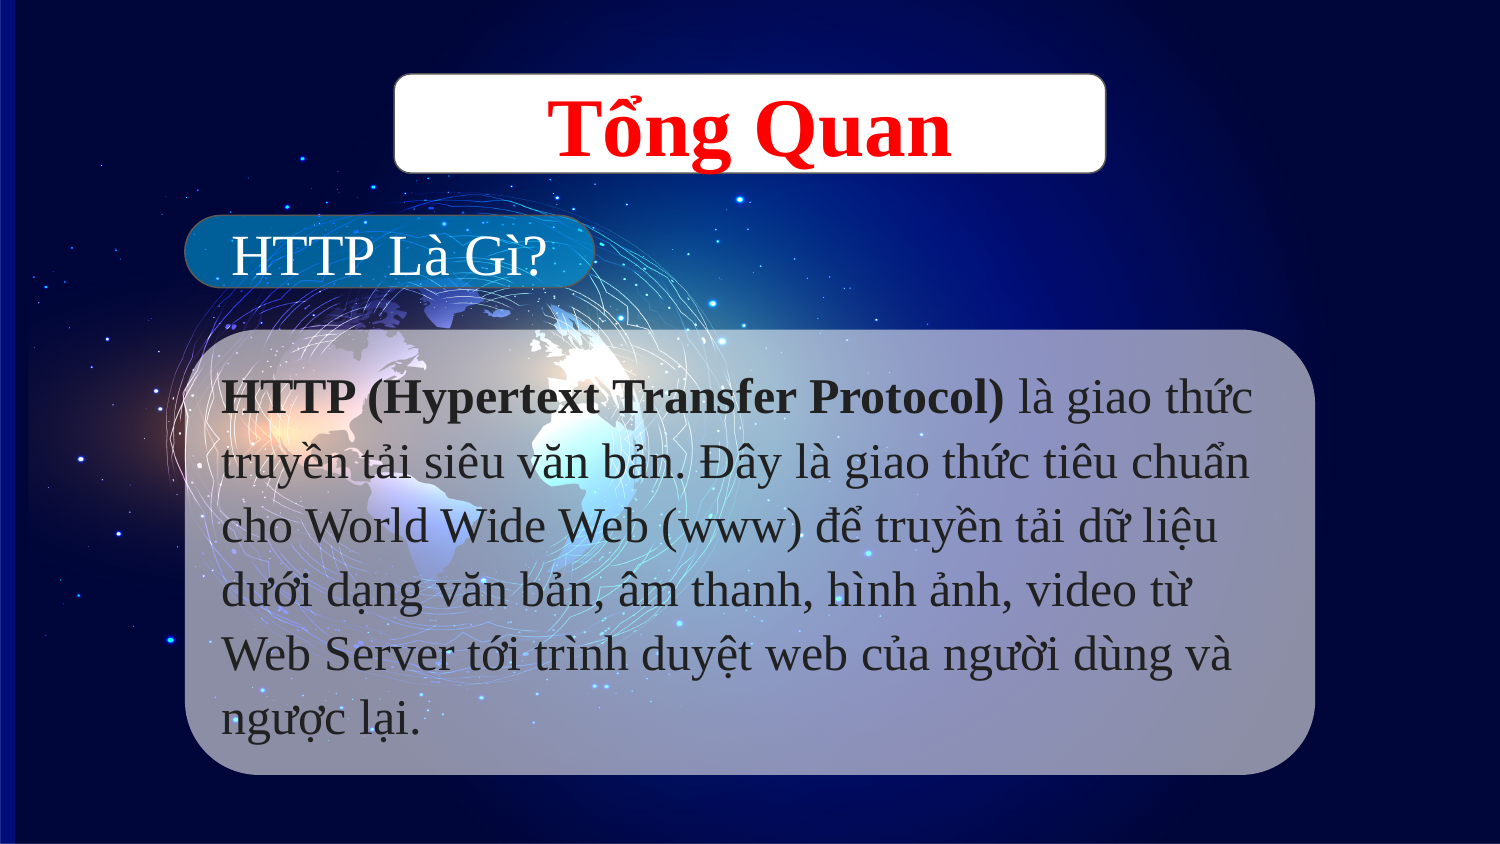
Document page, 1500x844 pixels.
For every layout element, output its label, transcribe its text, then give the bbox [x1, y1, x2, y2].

text_box HTTP (Hypertext Transfer Protocol) là giao thức truyền tải siêu văn bản. Đây là giao thức tiêu chuẩn cho World Wide Web (www) để truyền tải dữ liệu dưới dạng văn bản, âm thanh, hình ảnh, video từ Web Server tới trình duyệt web của người dùng và ngược lại. [182, 327, 1318, 778]
picture [0, 0, 1500, 844]
text_box Tổng Quan [394, 73, 1106, 174]
text_box HTTP Là Gì? [184, 215, 595, 288]
